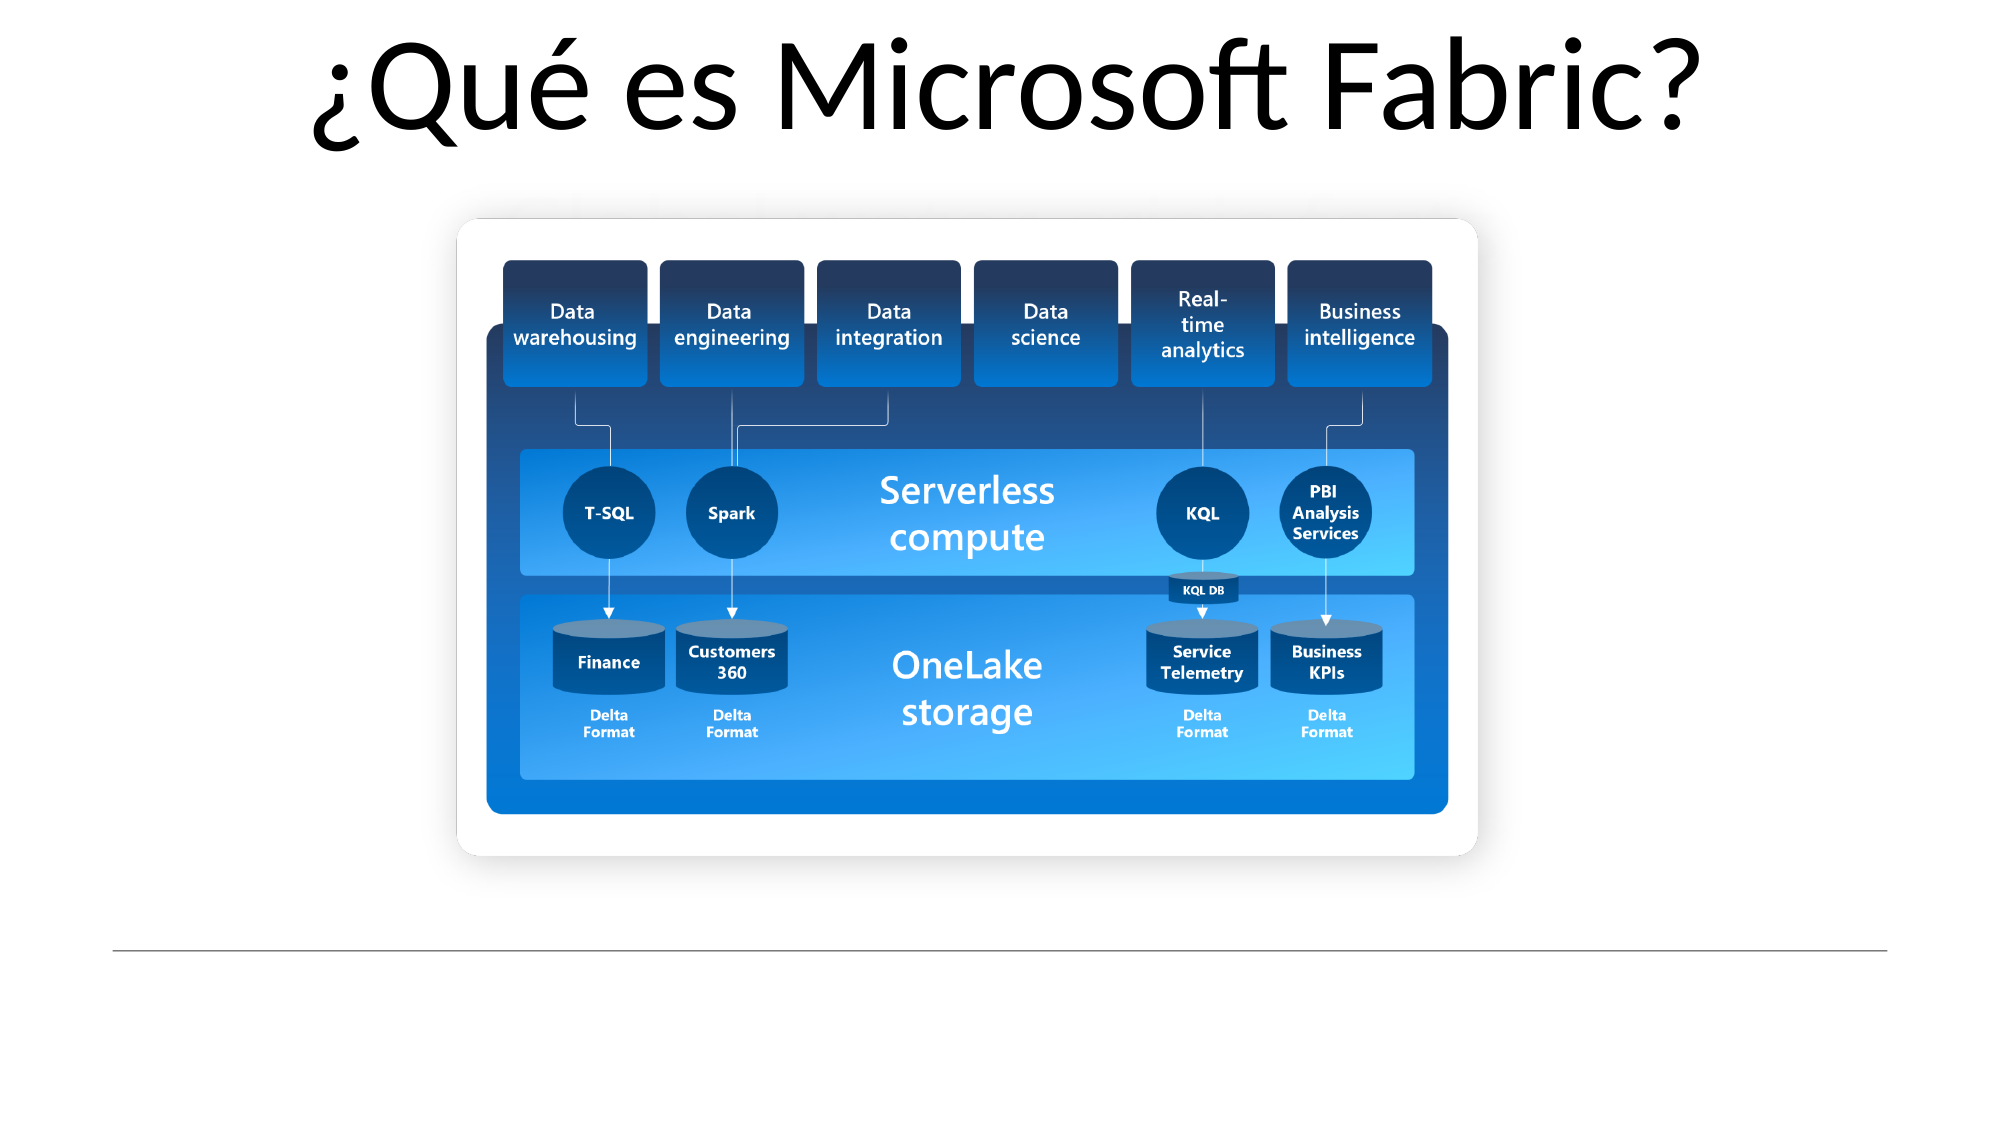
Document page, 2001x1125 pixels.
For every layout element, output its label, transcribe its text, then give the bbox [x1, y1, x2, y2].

text_box ¿Qué es Microsoft Fabric? [112, 66, 1900, 157]
picture [416, 178, 1526, 904]
text_box Global water crisis facts [347, 176, 1653, 281]
